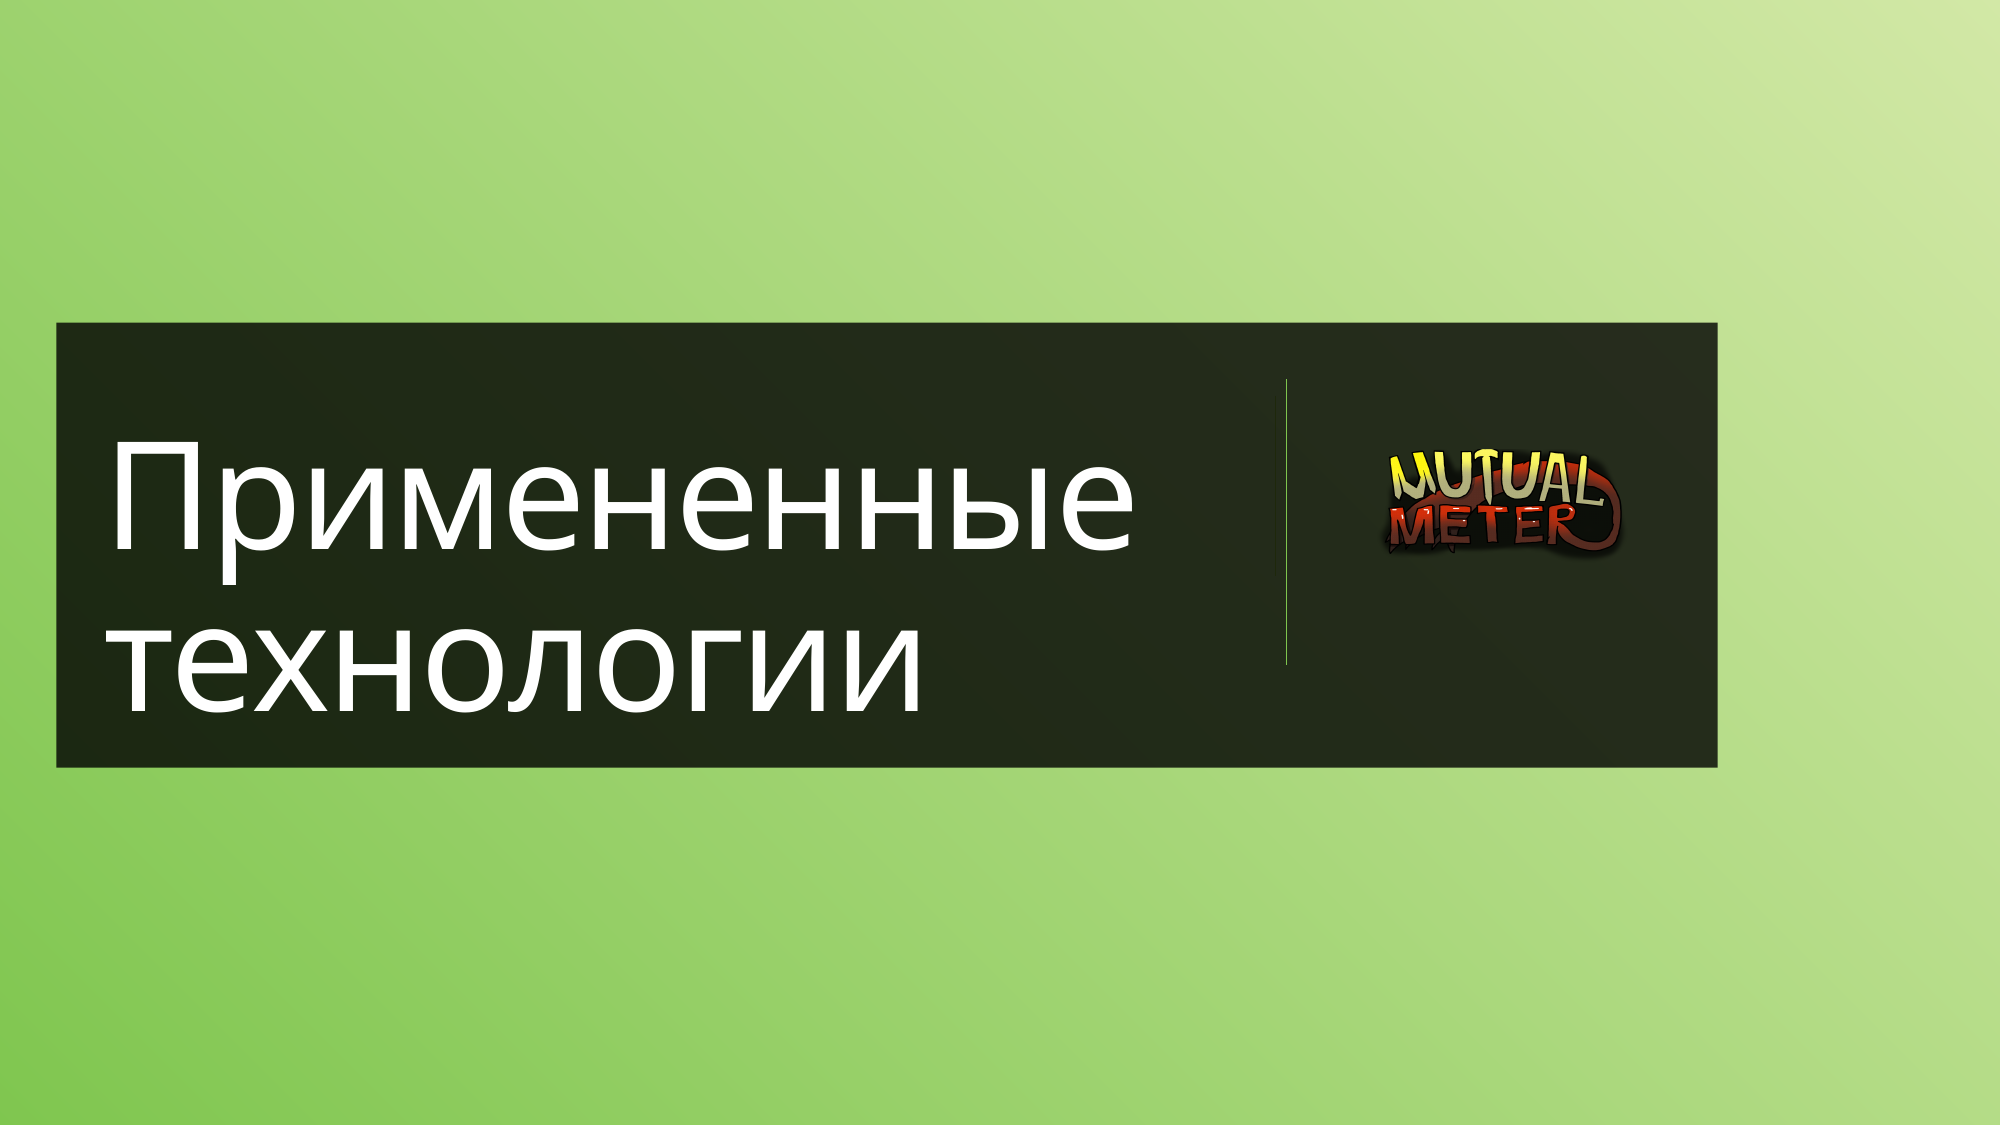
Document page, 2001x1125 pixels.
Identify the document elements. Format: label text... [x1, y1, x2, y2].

title Примененные технологии [56, 322, 1718, 768]
picture [1287, 449, 1718, 676]
